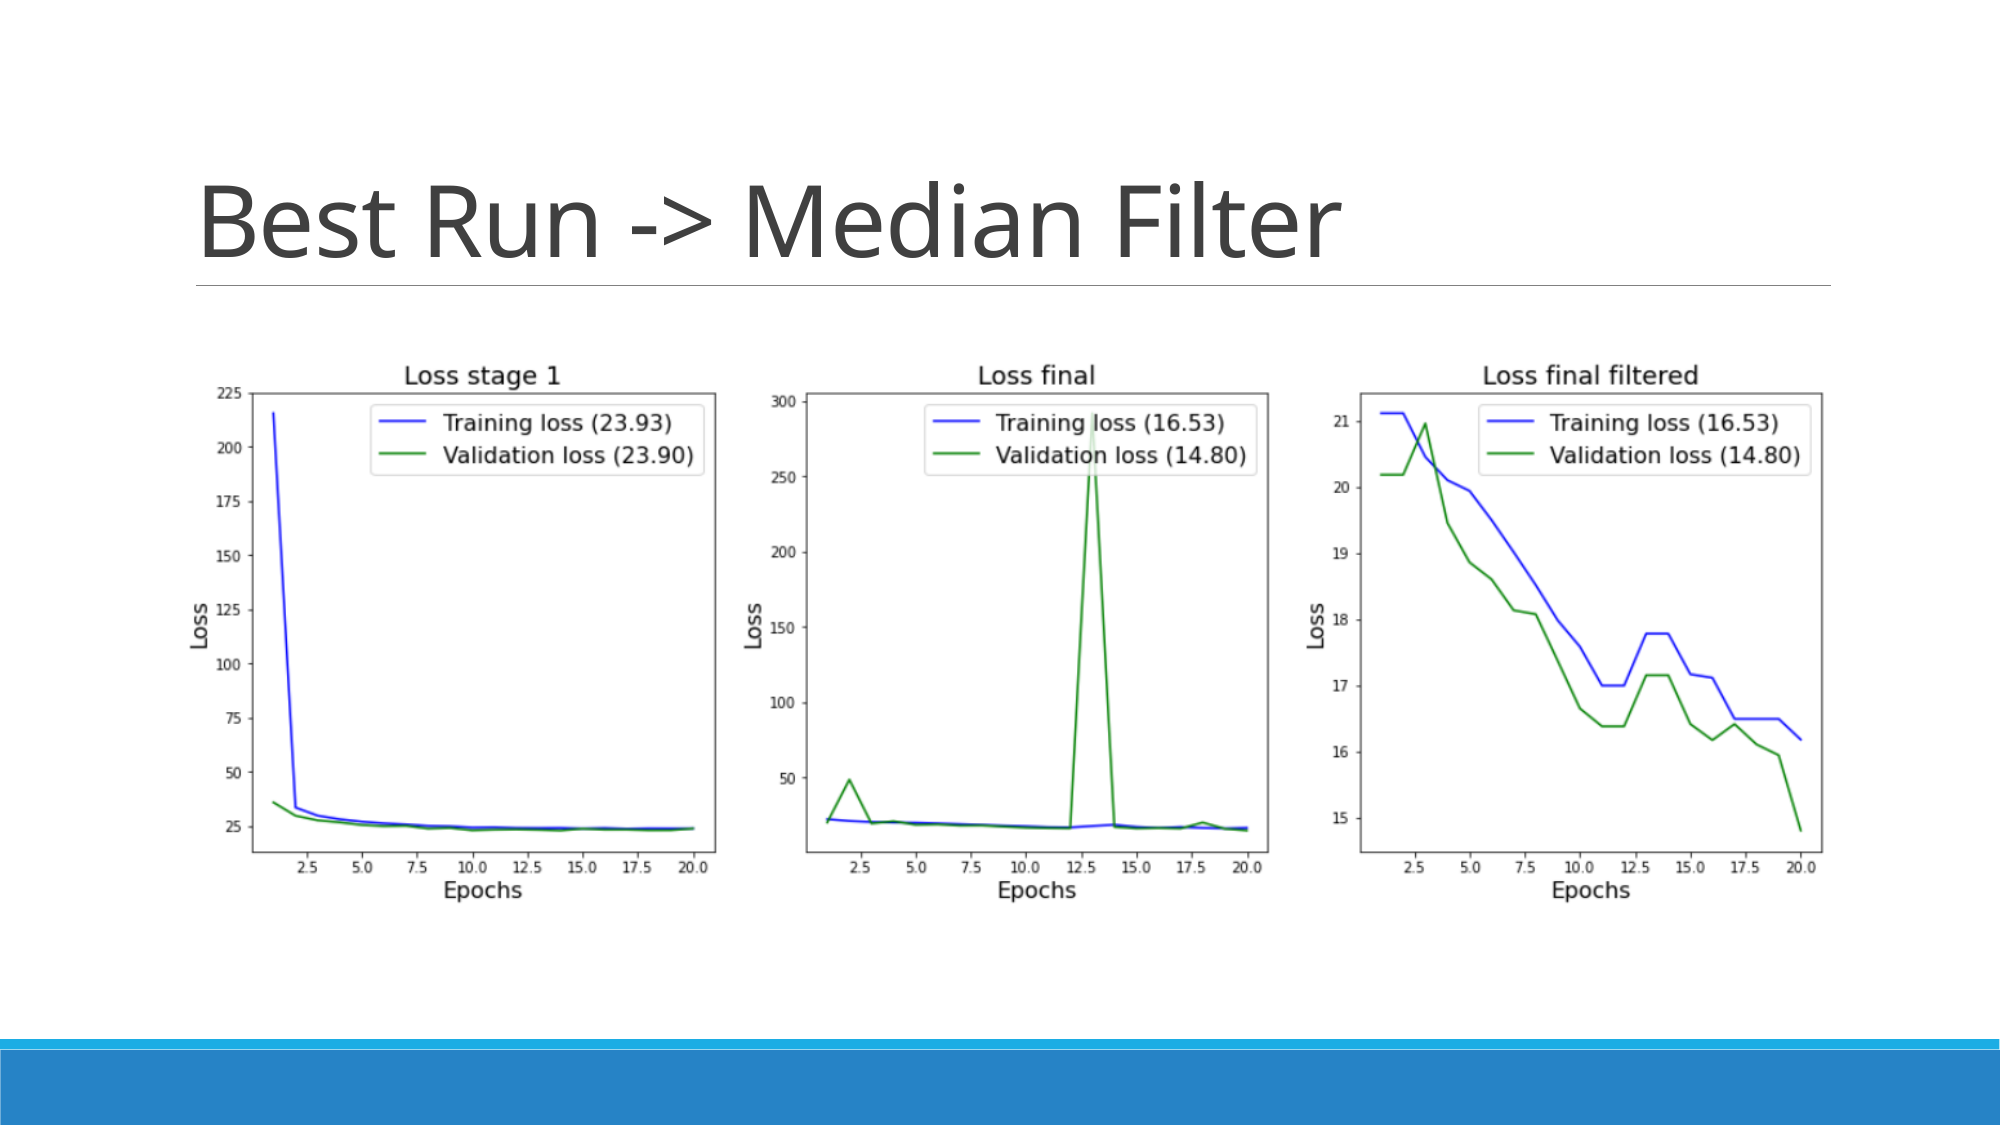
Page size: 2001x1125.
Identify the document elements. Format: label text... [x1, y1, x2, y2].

title Best Run -> Median Filter [180, 47, 1830, 285]
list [179, 354, 1831, 911]
